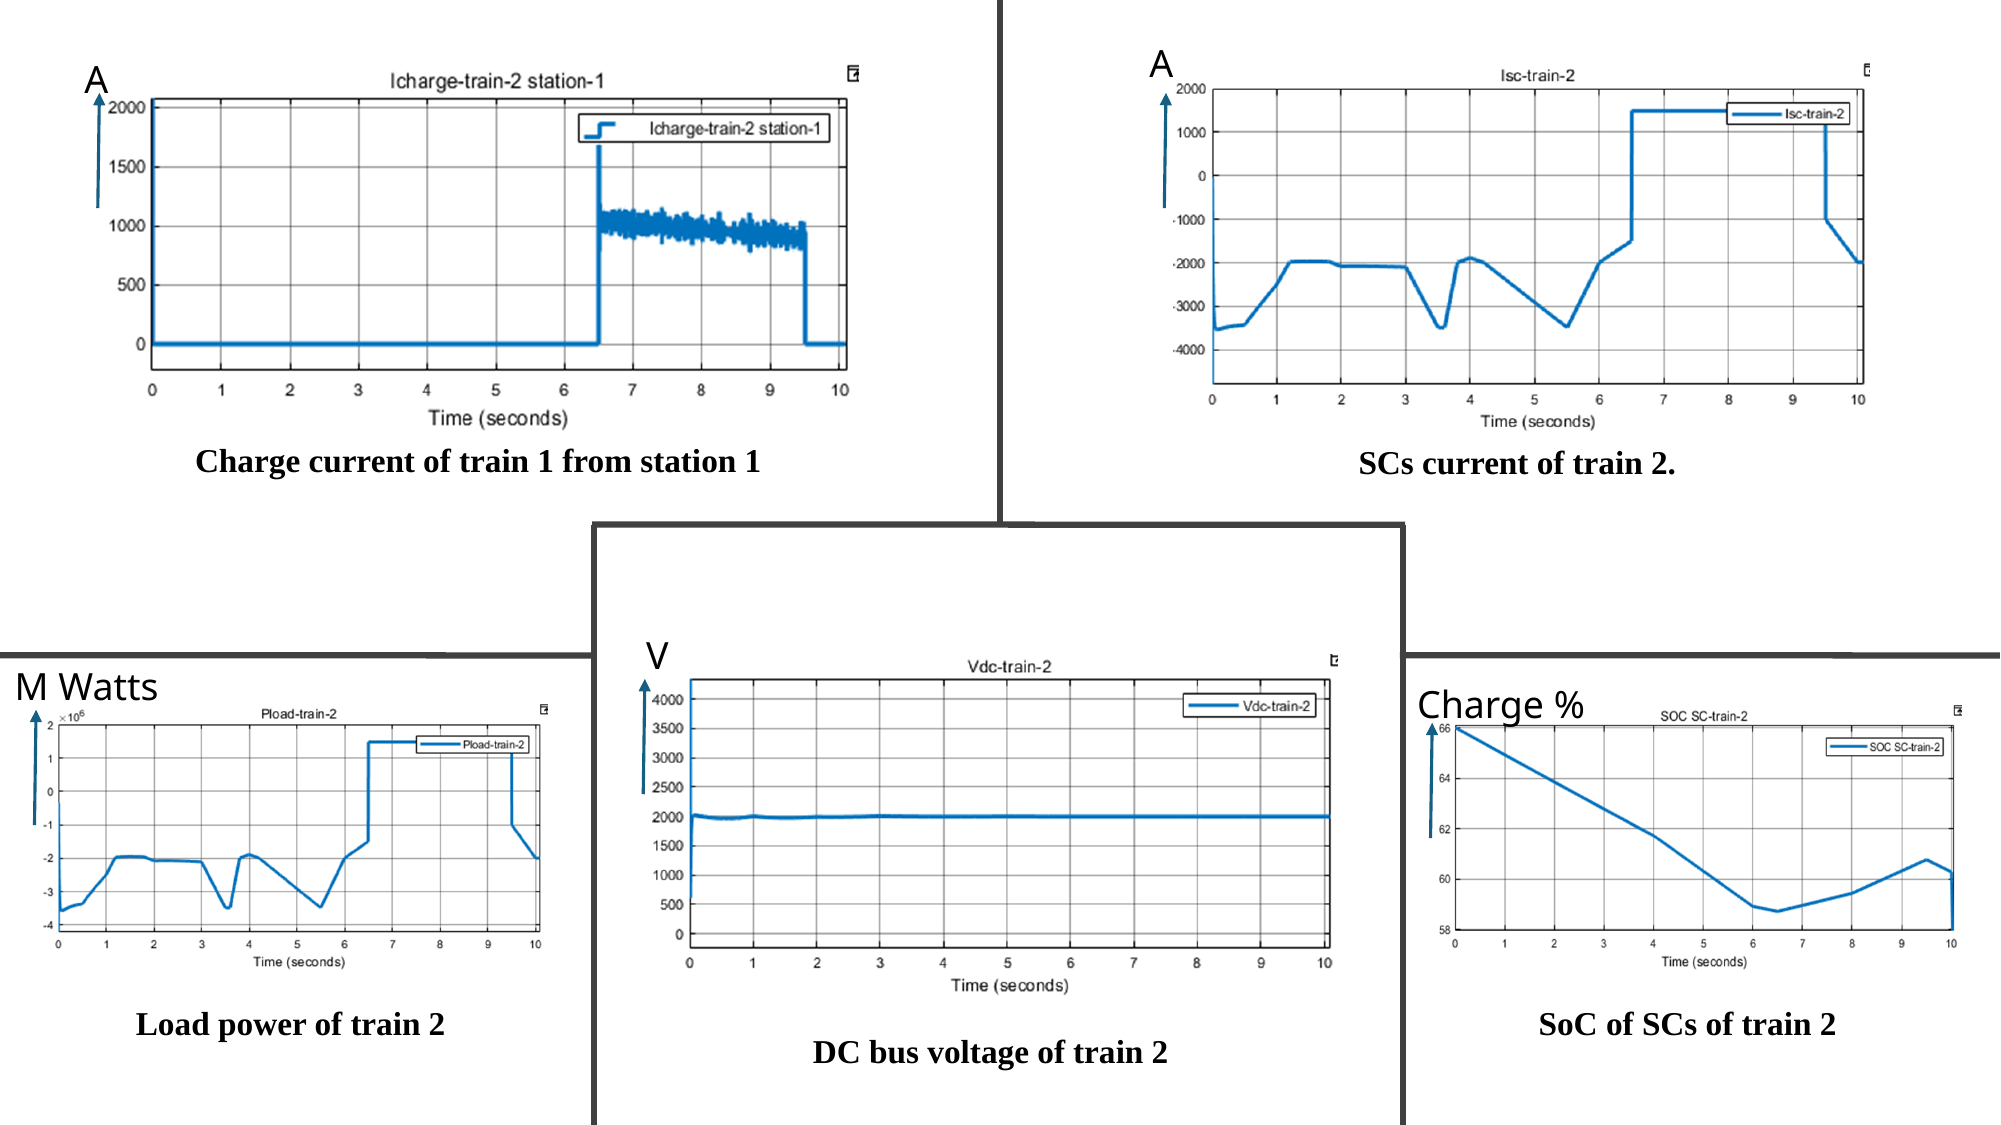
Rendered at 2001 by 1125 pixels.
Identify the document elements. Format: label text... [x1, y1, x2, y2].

text_box SoC of SCs of train 2 [1439, 994, 1945, 1050]
text_box SCs current of train 2. [1174, 435, 1869, 489]
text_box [642, 678, 646, 795]
text_box M Watts [0, 656, 227, 716]
text_box V [631, 624, 858, 685]
picture [652, 654, 1338, 998]
text_box Charge % [1404, 673, 1629, 734]
text_box A [1134, 32, 1362, 93]
picture [42, 703, 549, 972]
text_box DC bus voltage of train 2 [653, 1023, 1337, 1078]
picture [1438, 703, 1962, 973]
text_box Charge current of train 1 from station 1 [108, 435, 858, 488]
picture [1173, 62, 1870, 435]
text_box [1163, 92, 1167, 209]
picture [108, 62, 859, 435]
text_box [33, 709, 37, 826]
text_box A [69, 48, 297, 109]
text_box Load power of train 2 [43, 994, 547, 1050]
